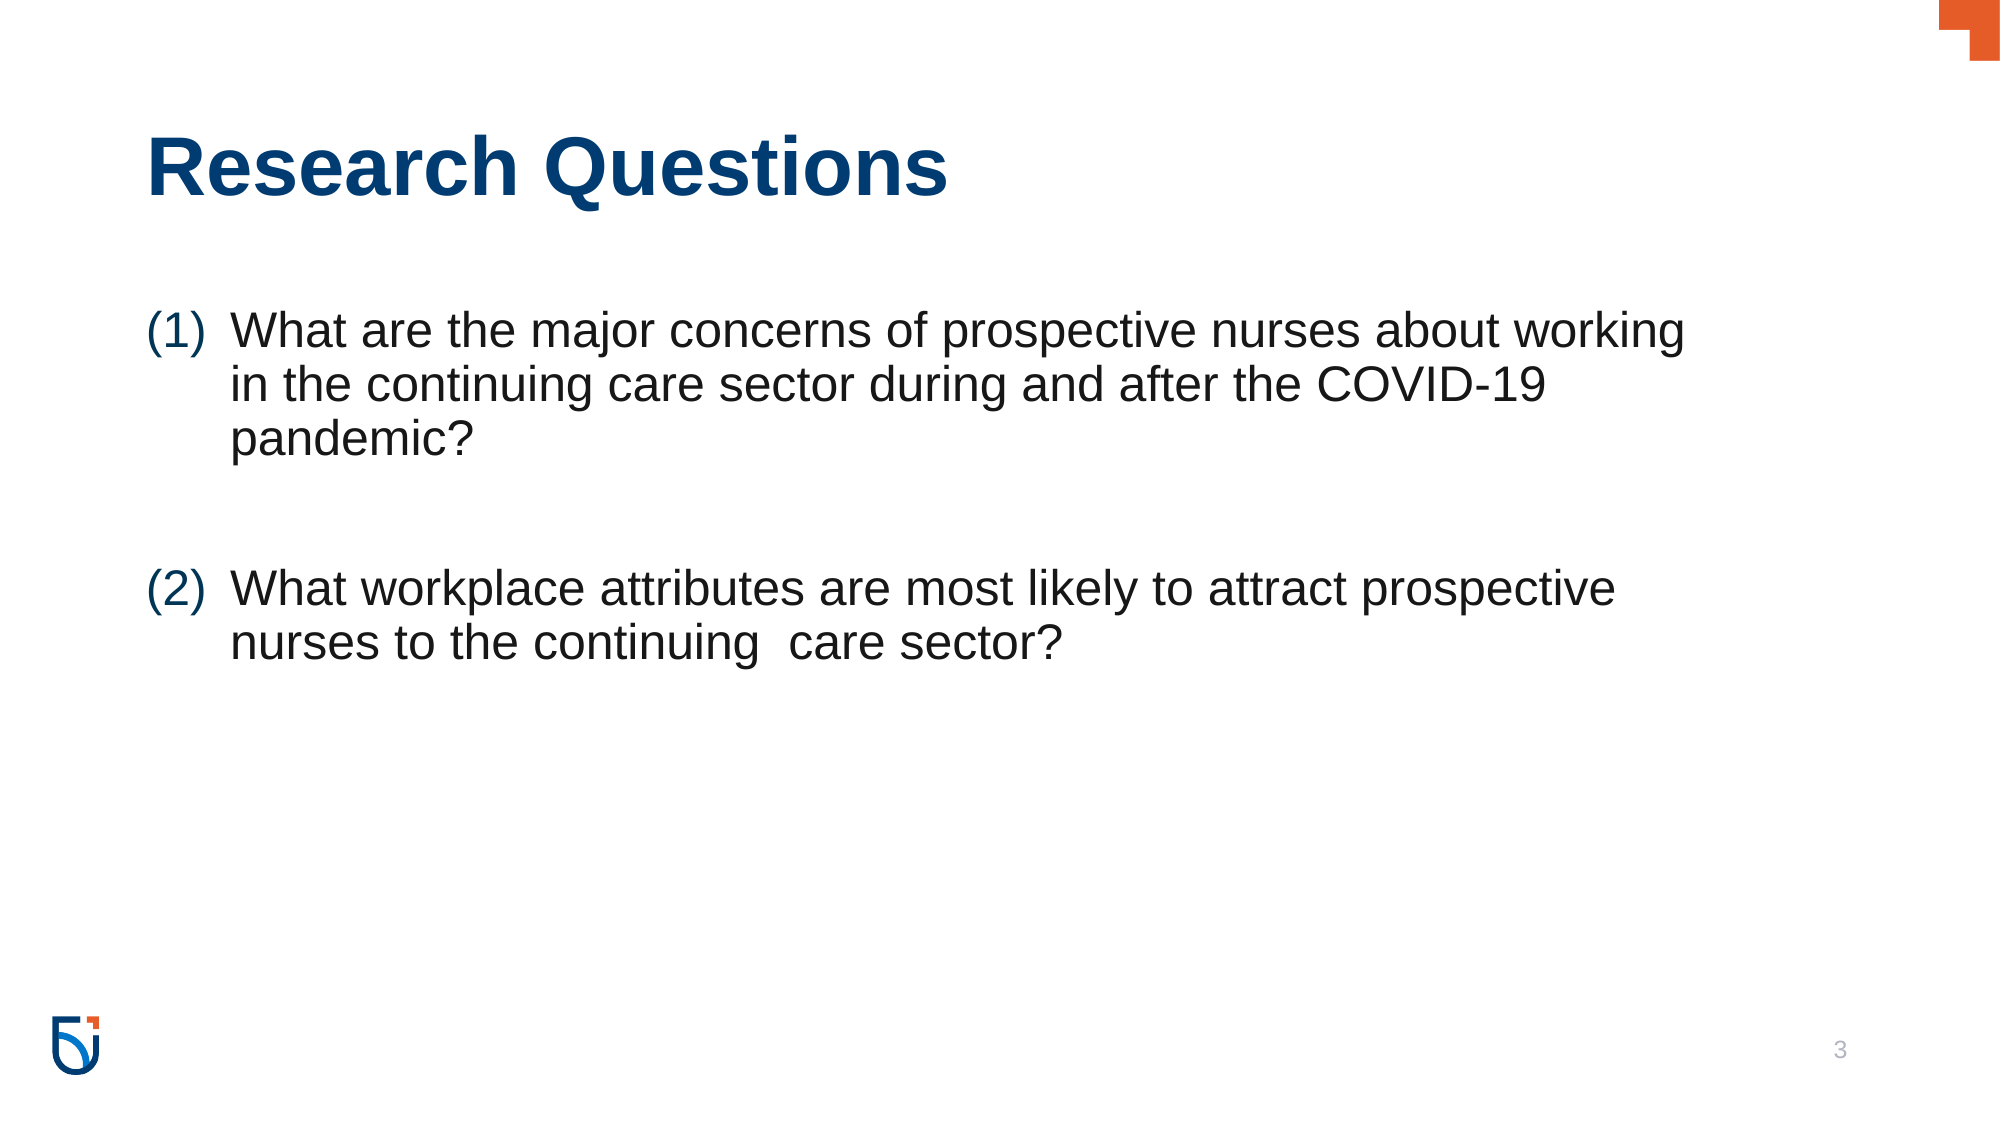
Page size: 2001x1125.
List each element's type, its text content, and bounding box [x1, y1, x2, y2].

slide_number 3 [1412, 1019, 1863, 1079]
title Research Questions [130, 59, 1863, 278]
picture [52, 1016, 99, 1075]
list What are the major concerns of prospective nurses about working in the continuing care sector during and after the COVID-19 pandemic? What workplace attributes are most likely to attract prospective nurses to the continuing care sector? [130, 297, 1707, 926]
picture [1939, 0, 2000, 61]
